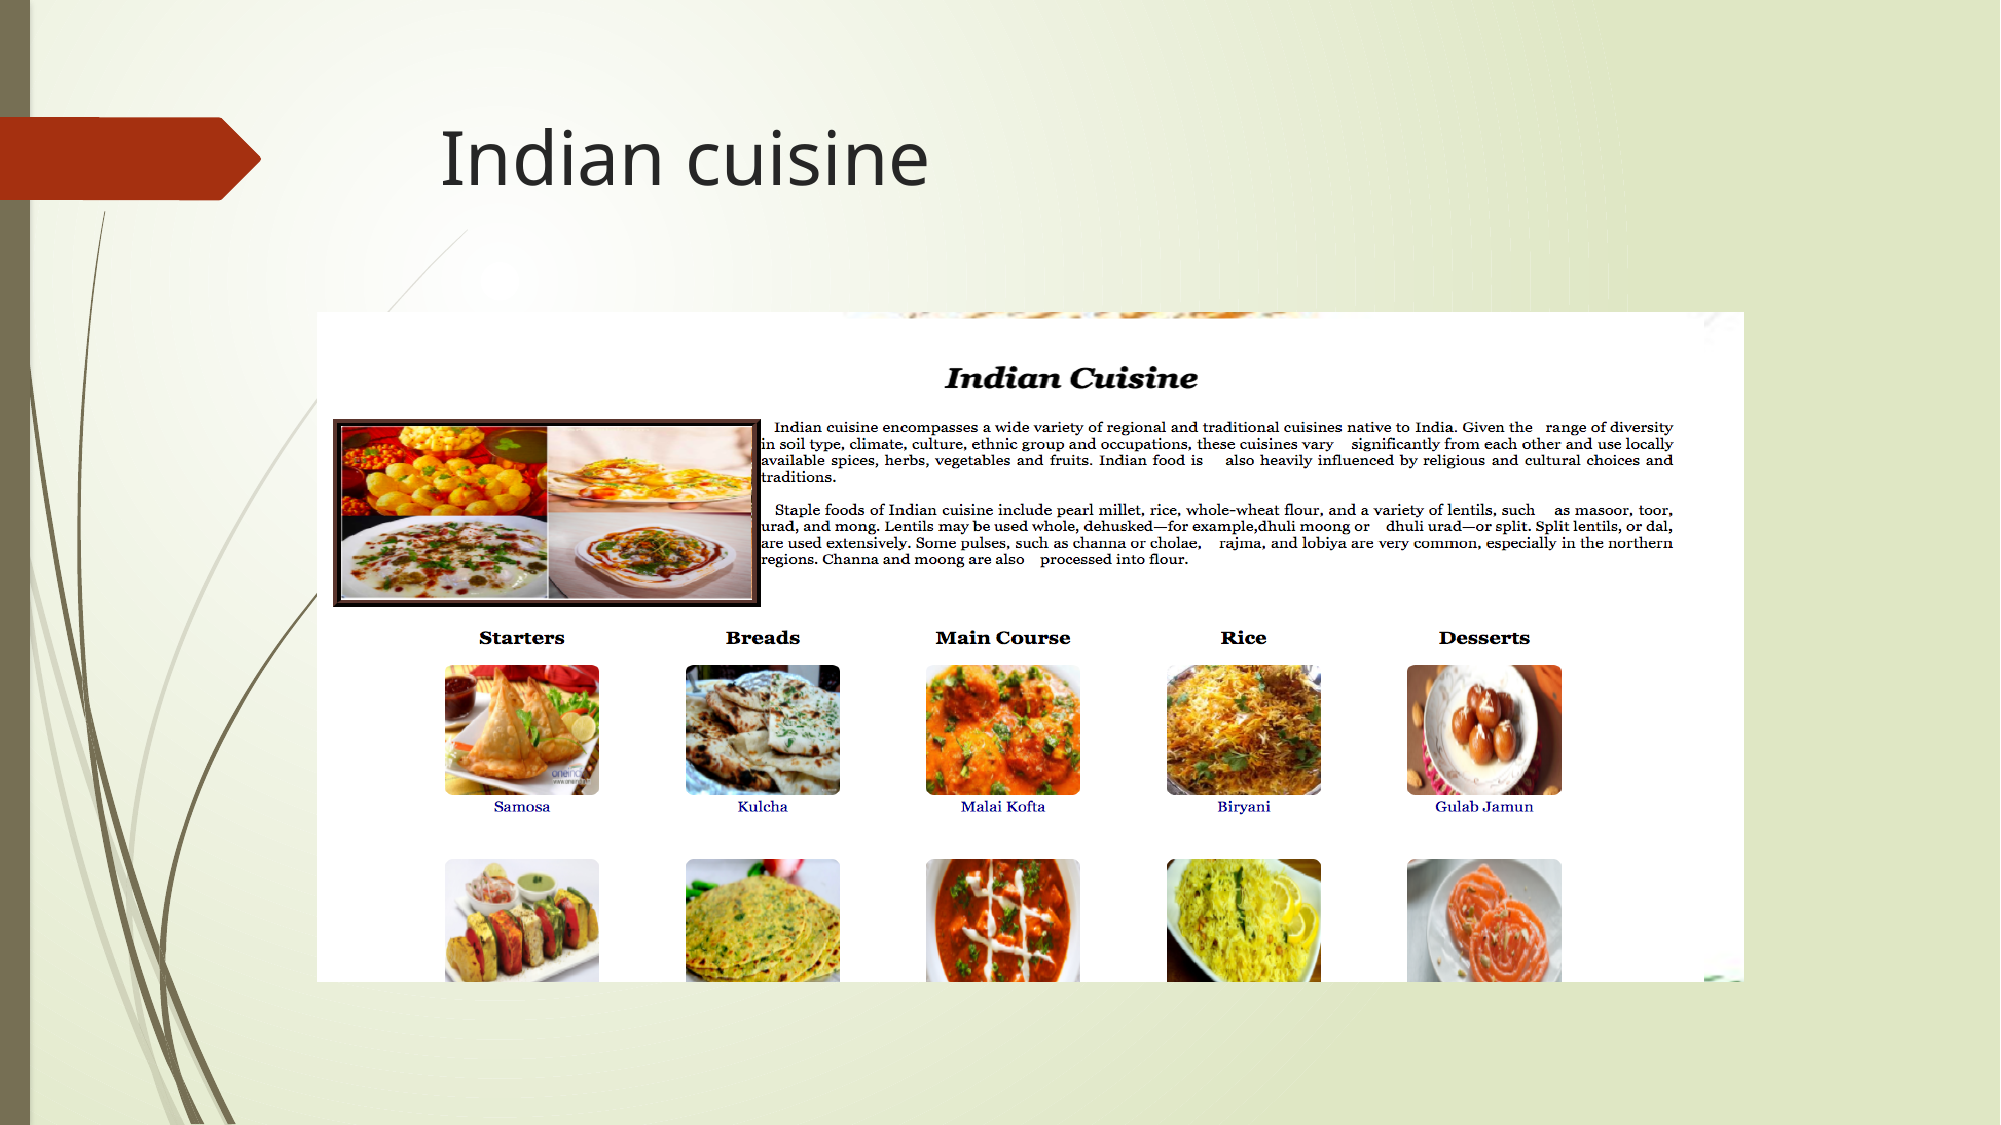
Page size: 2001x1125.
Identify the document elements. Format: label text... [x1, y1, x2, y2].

title Indian cuisine [425, 102, 1888, 313]
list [317, 312, 1744, 983]
